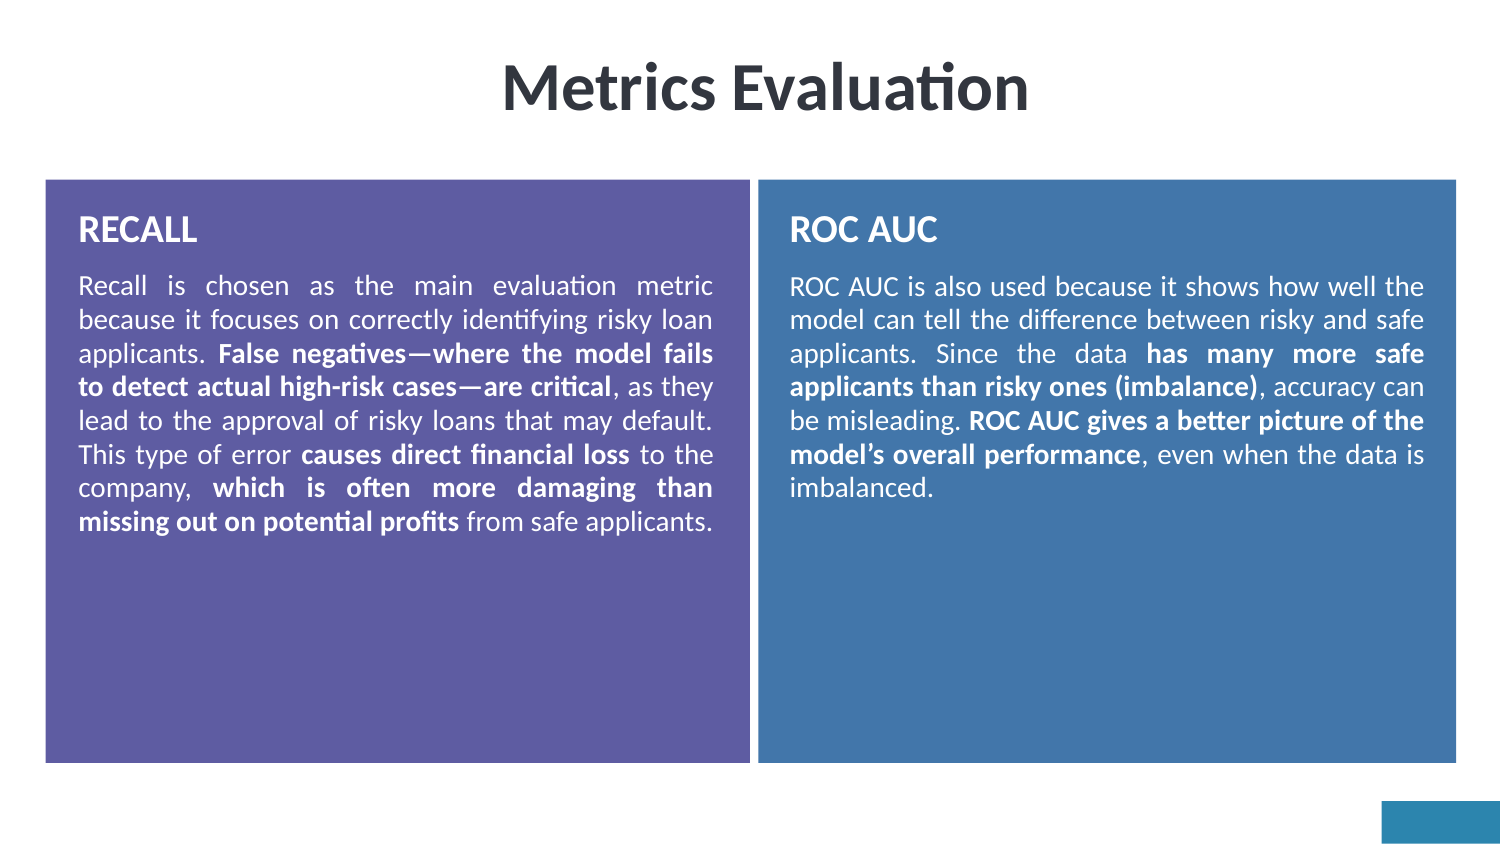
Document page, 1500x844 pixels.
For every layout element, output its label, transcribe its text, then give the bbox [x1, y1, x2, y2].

text_box [758, 179, 1457, 763]
title Metrics Evaluation [169, 32, 1363, 152]
list RECALL Recall is chosen as the main evaluation metric because it focuses on correctly identifying risky loan applicants. False negatives—where the model fails to detect actual high-risk cases—are critical, as they lead to the approval of risky loans that may default. This type of error causes direct financial loss to the company, which is often more damaging than missing out on potential profits from safe applicants. [67, 201, 725, 741]
list ROC AUC ROC AUC is also used because it shows how well the model can tell the difference between risky and safe applicants. Since the data has many more safe applicants than risky ones (imbalance), accuracy can be misleading. ROC AUC gives a better picture of the model’s overall performance, even when the data is imbalanced. [778, 201, 1437, 741]
